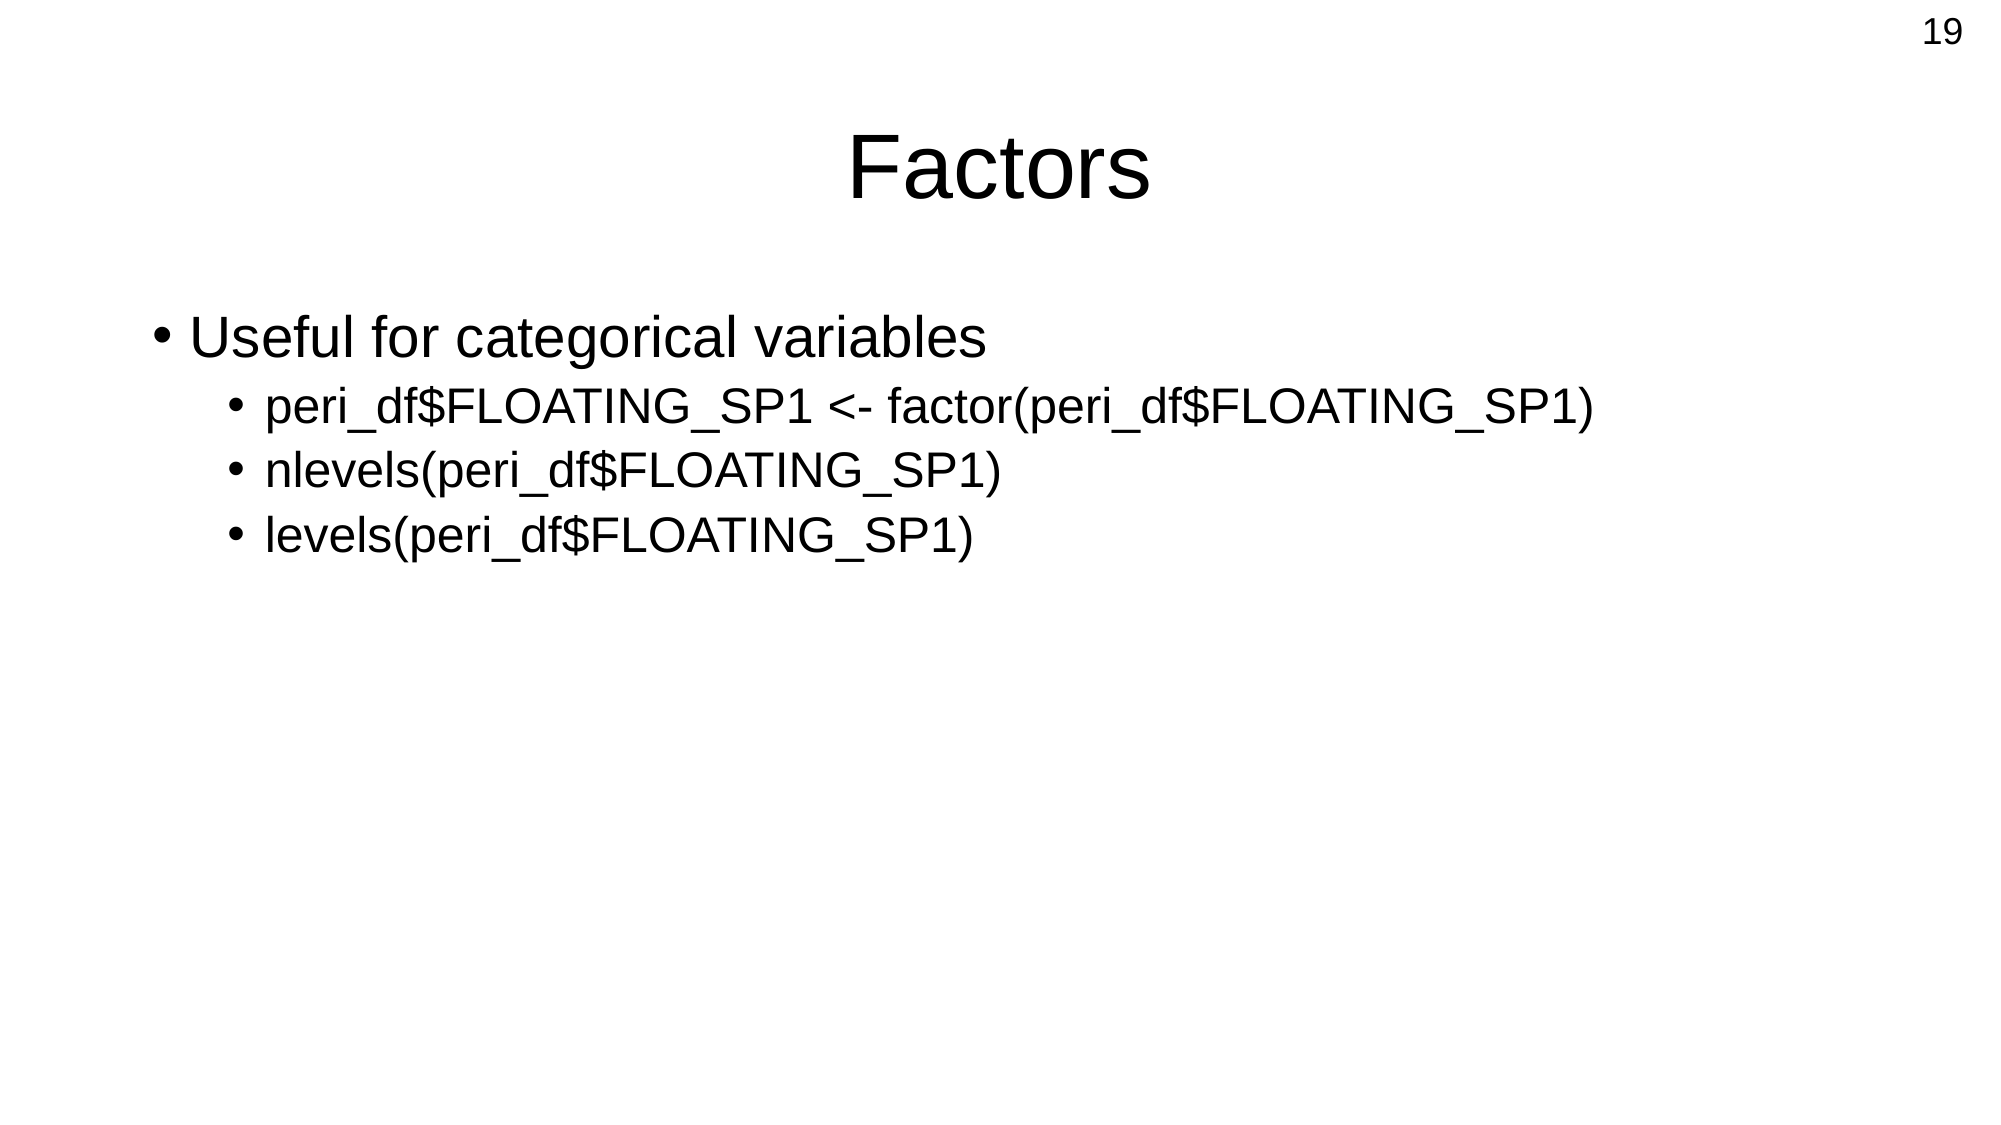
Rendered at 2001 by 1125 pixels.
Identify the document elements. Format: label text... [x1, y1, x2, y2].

list Useful for categorical variables peri_df$FLOATING_SP1 <- factor(peri_df$FLOATING_SP1) nlevels(peri_df$FLOATING_SP1) levels(peri_df$FLOATING_SP1) [137, 299, 1863, 1014]
slide_number 19 [1550, 0, 2000, 60]
title Factors [137, 59, 1863, 278]
